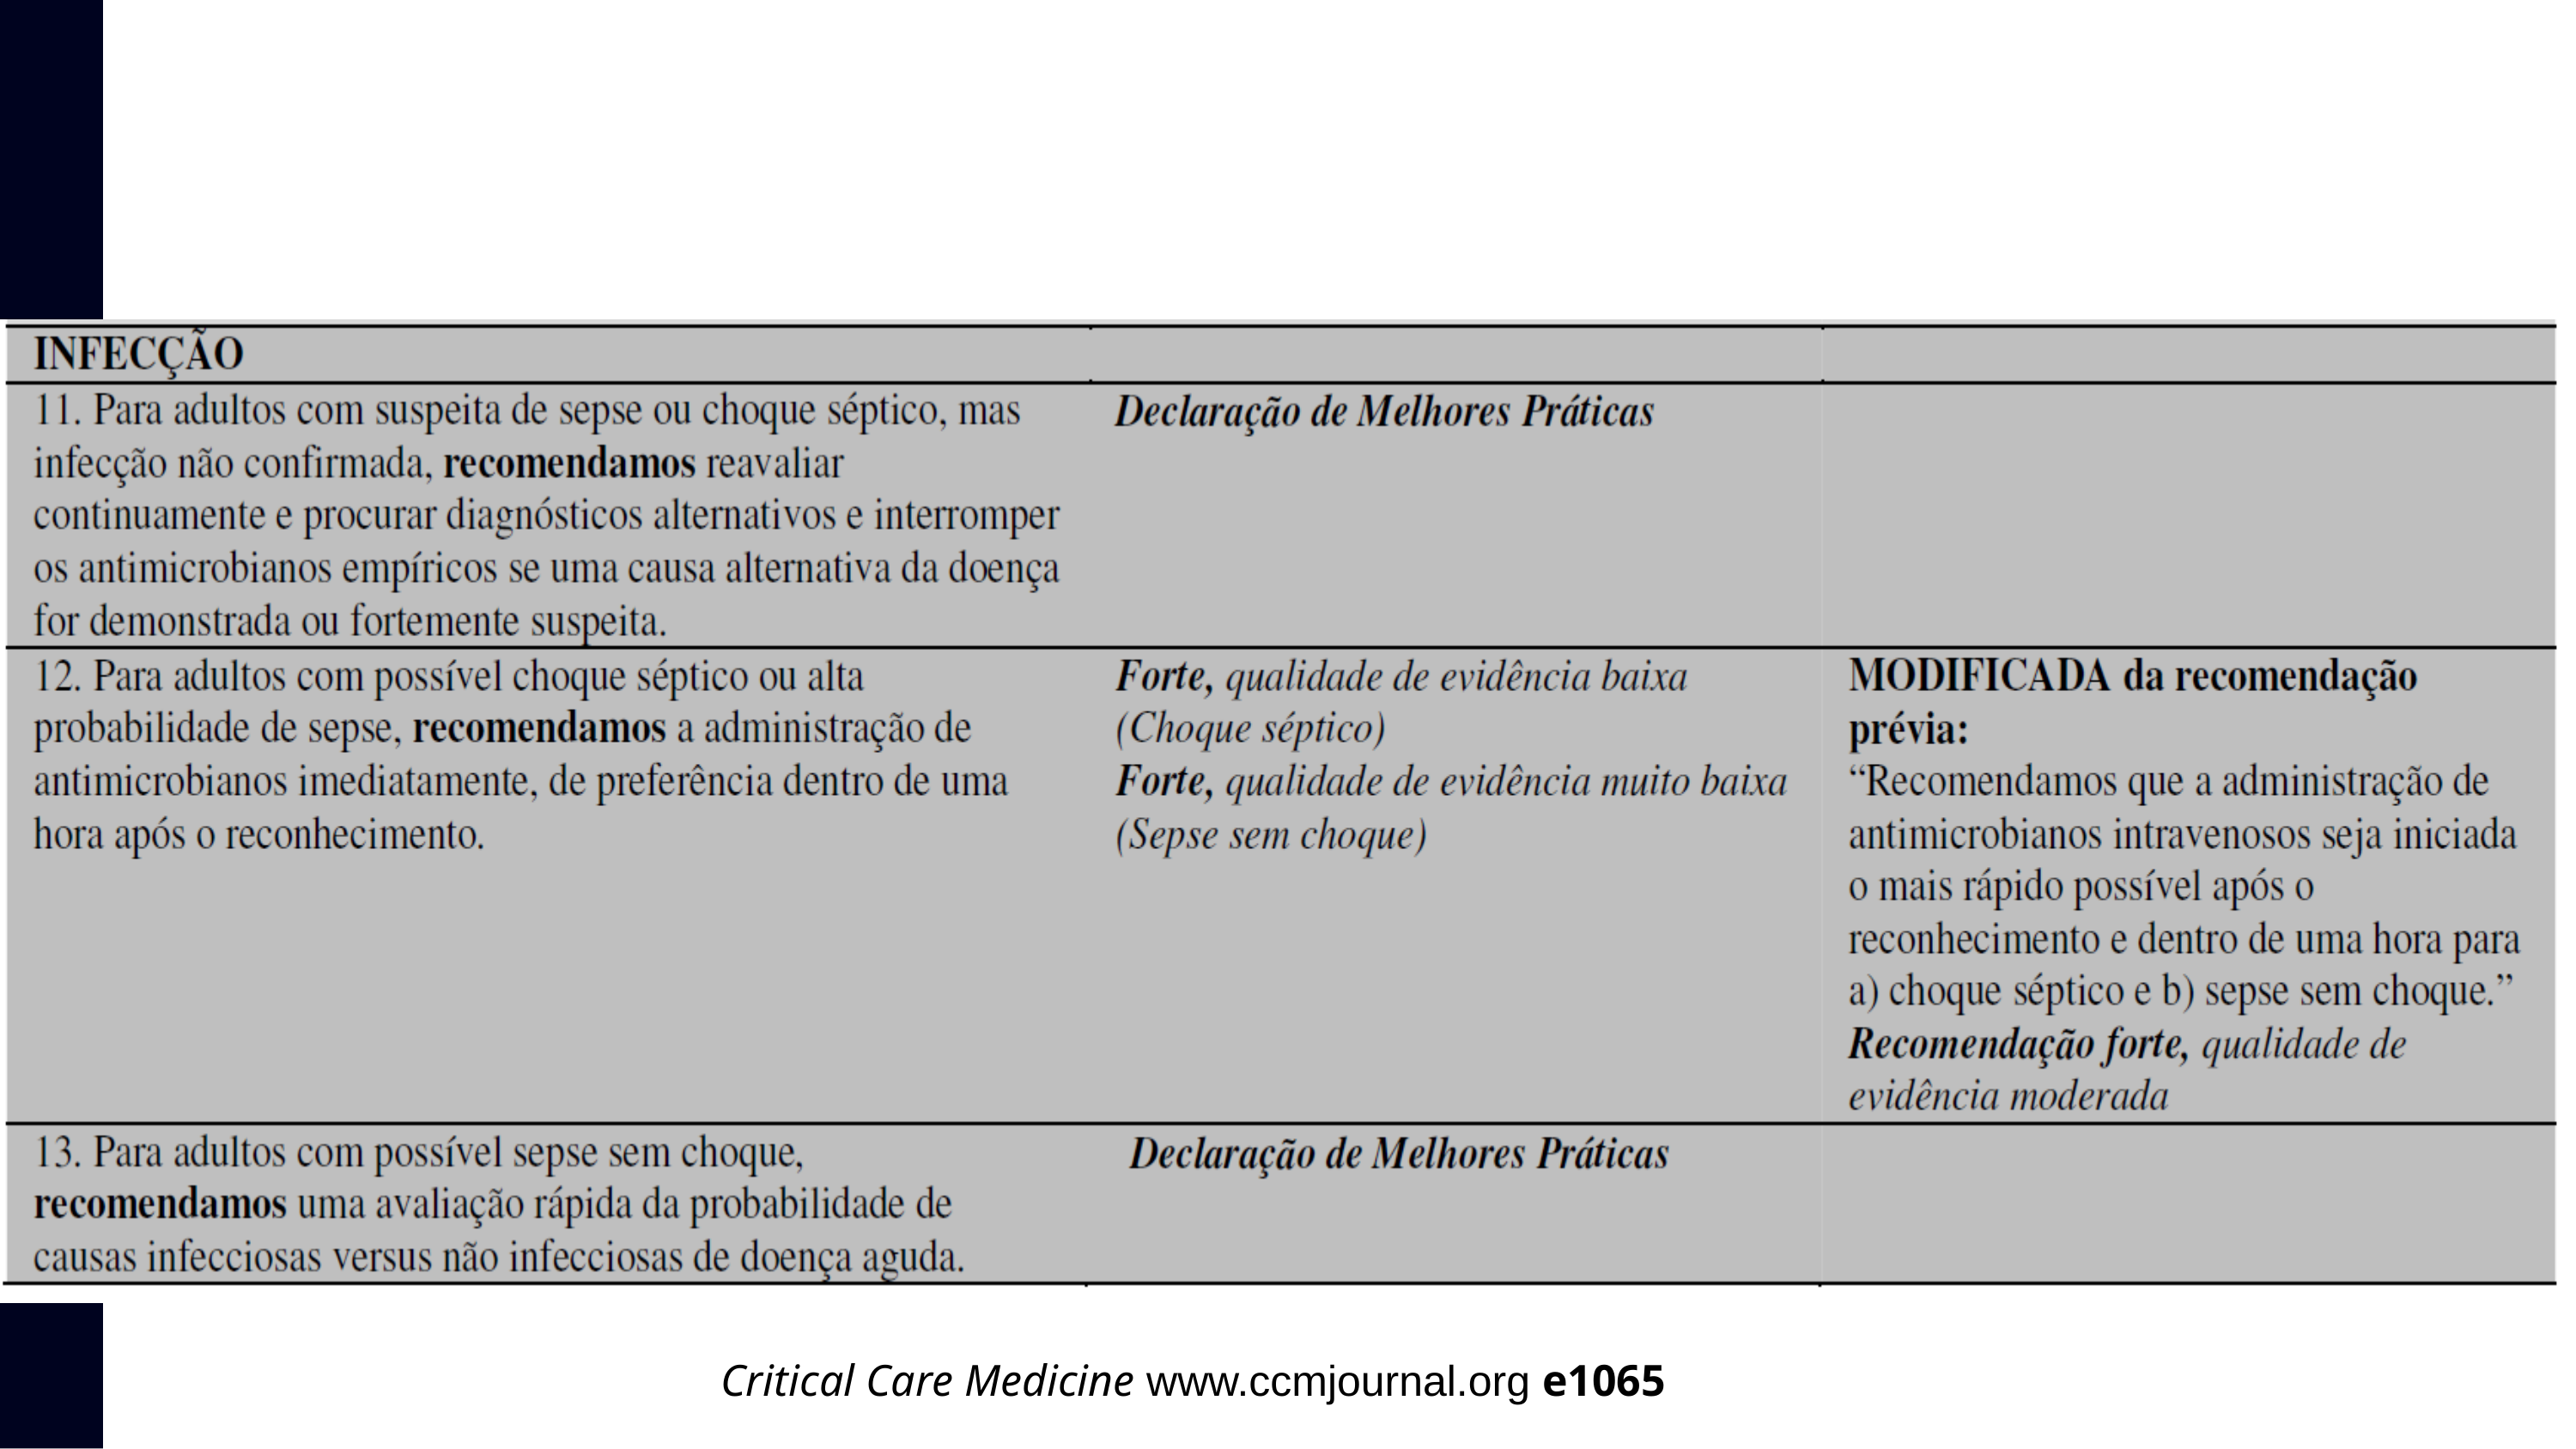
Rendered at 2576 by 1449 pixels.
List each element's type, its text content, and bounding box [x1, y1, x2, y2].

picture [0, 319, 2576, 1303]
text_box Critical Care Medicine www.ccmjournal.org e1065 [708, 1347, 1996, 1412]
